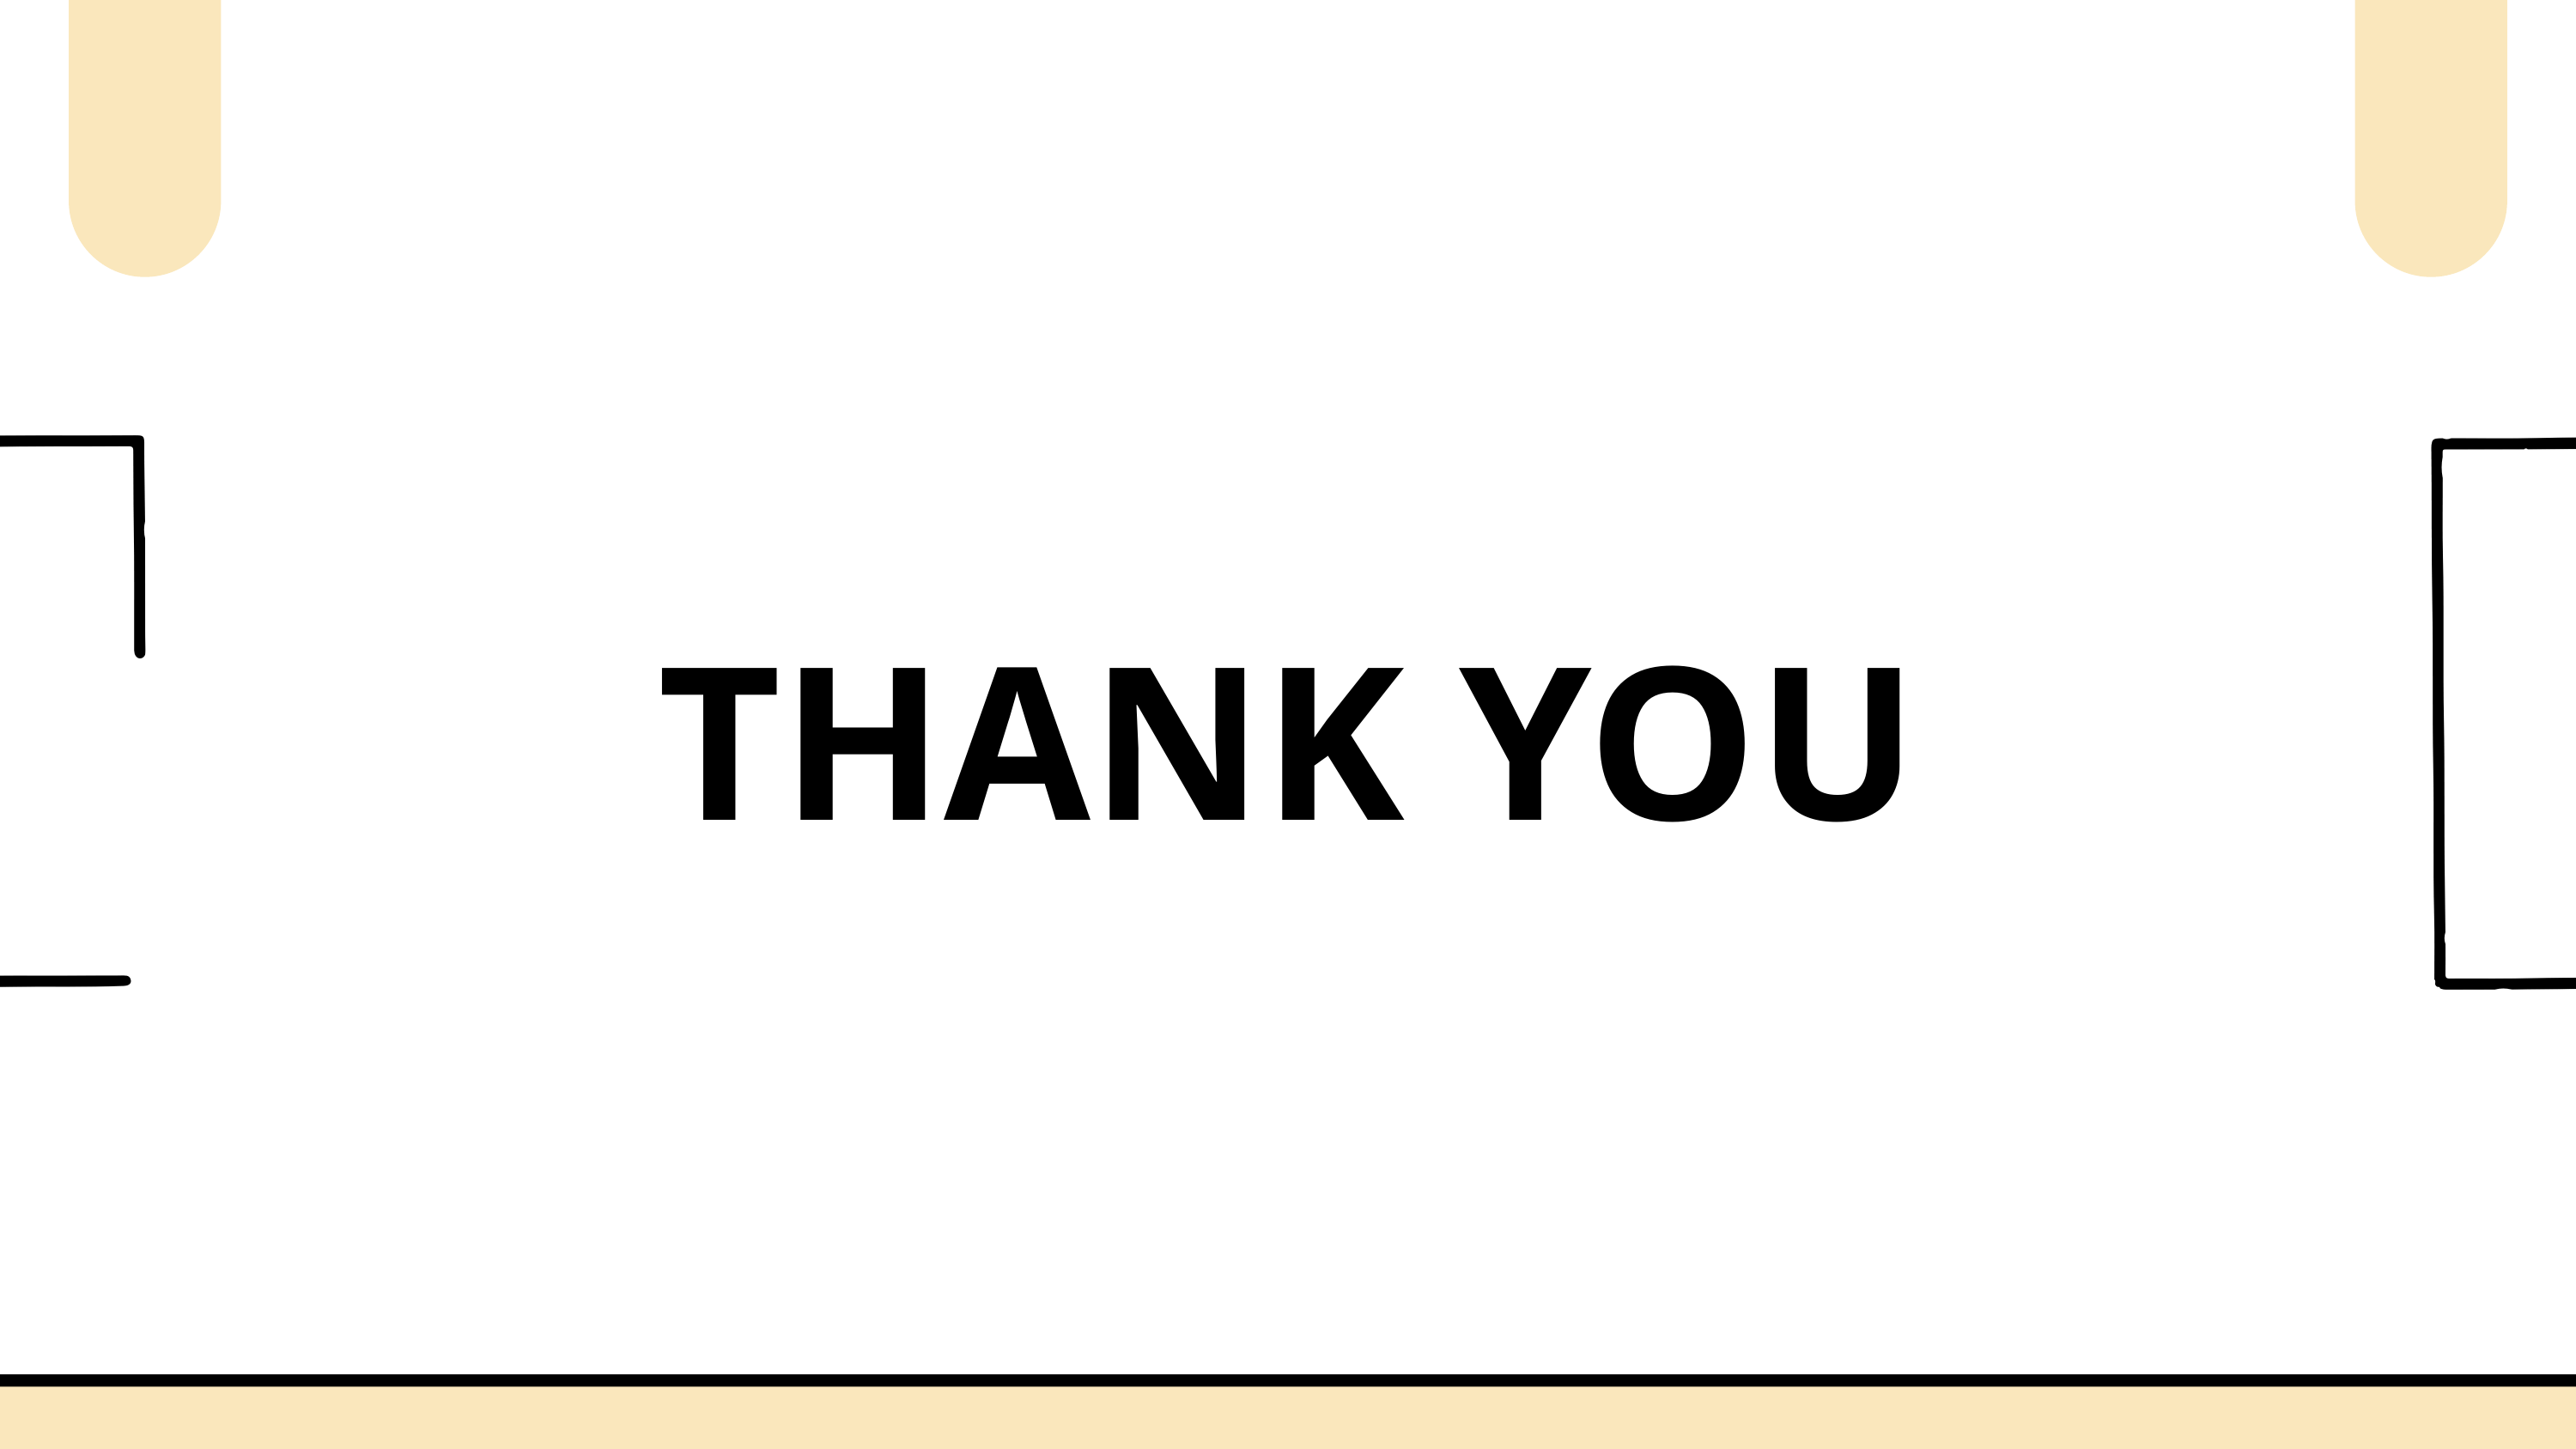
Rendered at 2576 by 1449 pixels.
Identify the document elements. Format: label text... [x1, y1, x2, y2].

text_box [68, 0, 222, 277]
text_box THANK YOU [415, 565, 2160, 864]
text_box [2354, 0, 2508, 277]
text_box [2431, 434, 2576, 990]
text_box [0, 434, 146, 990]
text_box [0, 1379, 2576, 1449]
